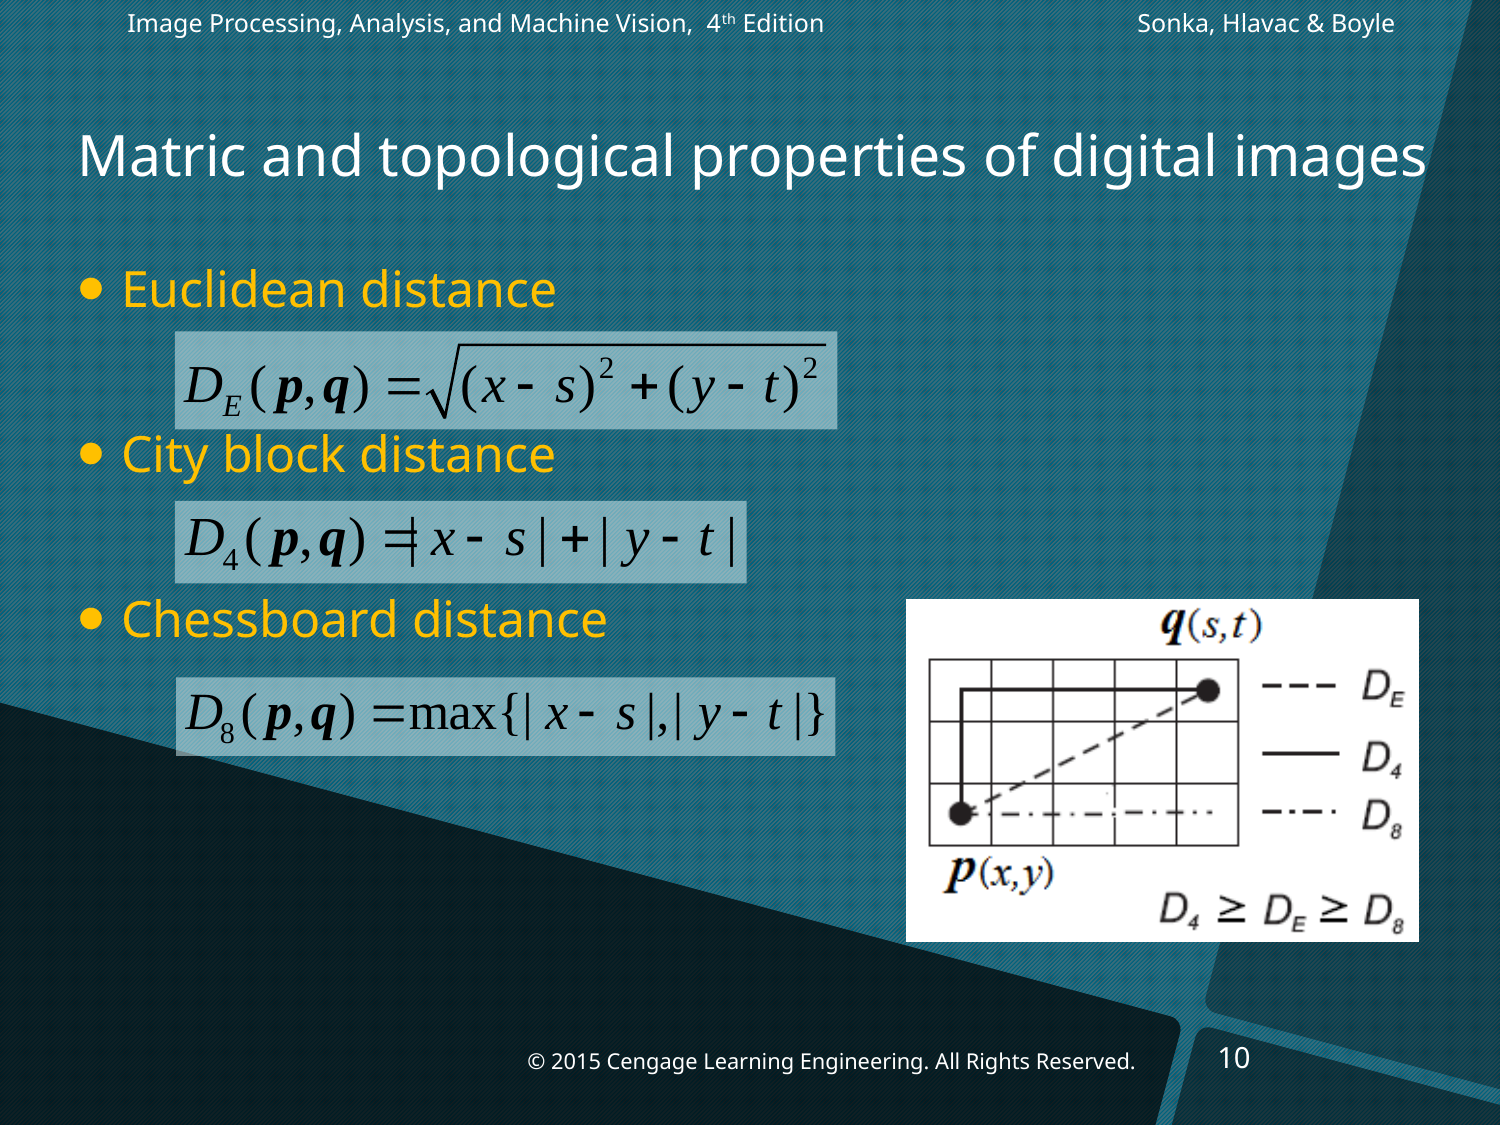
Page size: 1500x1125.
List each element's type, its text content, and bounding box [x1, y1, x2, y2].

title Matric and topological properties of digital images [62, 82, 1463, 225]
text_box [174, 500, 748, 584]
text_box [175, 676, 836, 757]
footer © 2015 Cengage Learning Engineering. All Rights Reserved. [512, 1032, 1163, 1093]
slide_number 10 [1202, 1024, 1463, 1094]
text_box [174, 330, 838, 430]
text_box Image Processing, Analysis, and Machine Vision, 4th Edition Sonka, Hlavac & Boyle [112, 0, 1413, 45]
list Euclidean distance City block distance Chessboard distance [62, 249, 1463, 1007]
picture [906, 599, 1419, 942]
